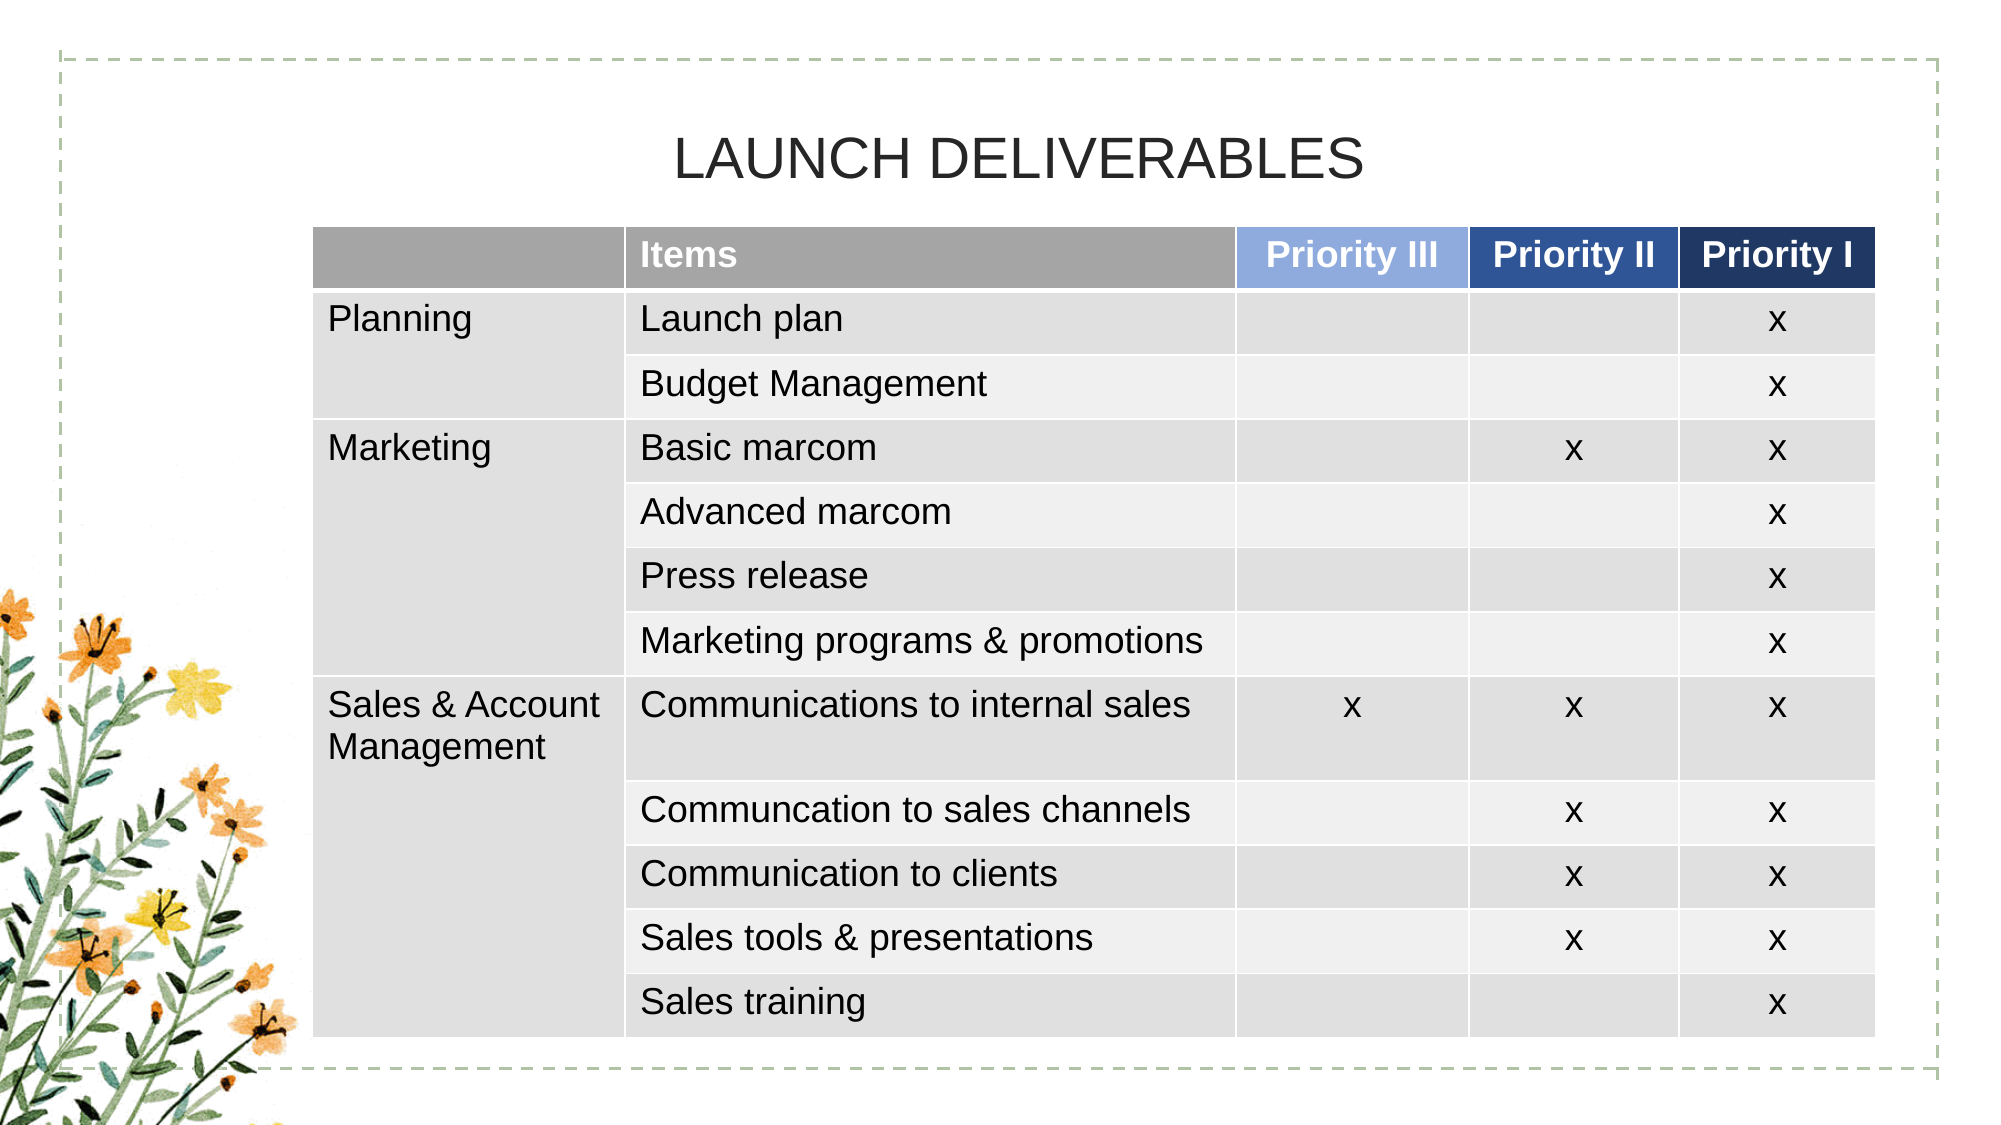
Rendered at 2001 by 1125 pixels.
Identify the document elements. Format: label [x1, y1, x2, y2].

text_box [0, 49, 1941, 1125]
